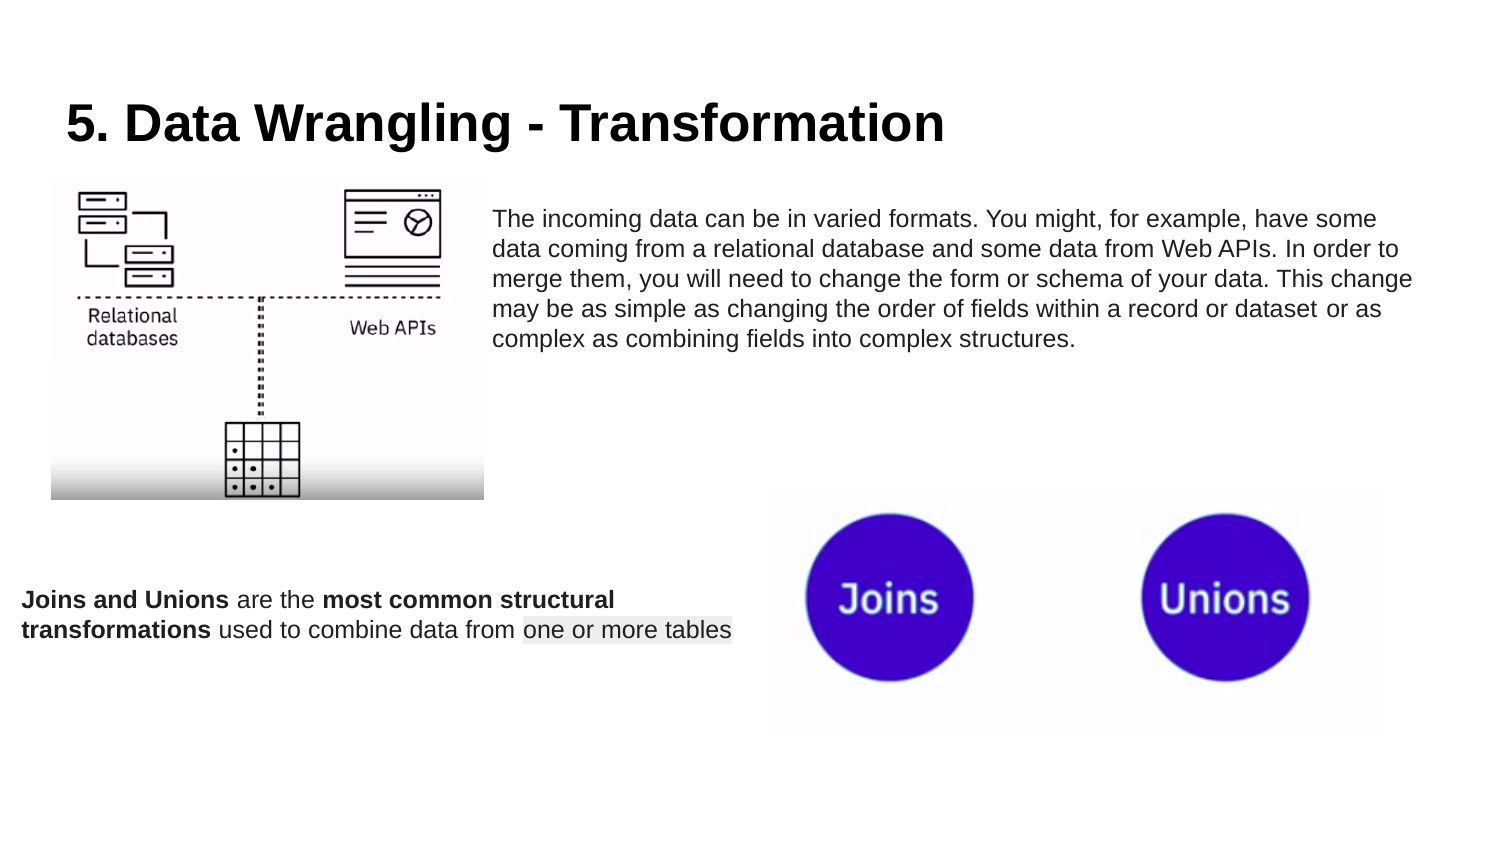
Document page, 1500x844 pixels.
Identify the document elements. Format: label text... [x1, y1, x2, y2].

title 5. Data Wrangling - Transformation [51, 72, 1449, 167]
text_box Joins and Unions are the most common structural transformations used to combine data from one or more tables [6, 568, 767, 659]
picture [772, 491, 1379, 737]
picture [50, 180, 484, 501]
text_box The incoming data can be in varied formats. You might, for example, have some data coming from a relational database and some data from Web APIs. In order to merge them, you will need to change the form or schema of your data. This change may be as simple as changing the order of fields within a record or dataset or as complex as combining fields into complex structures. [488, 188, 1443, 368]
